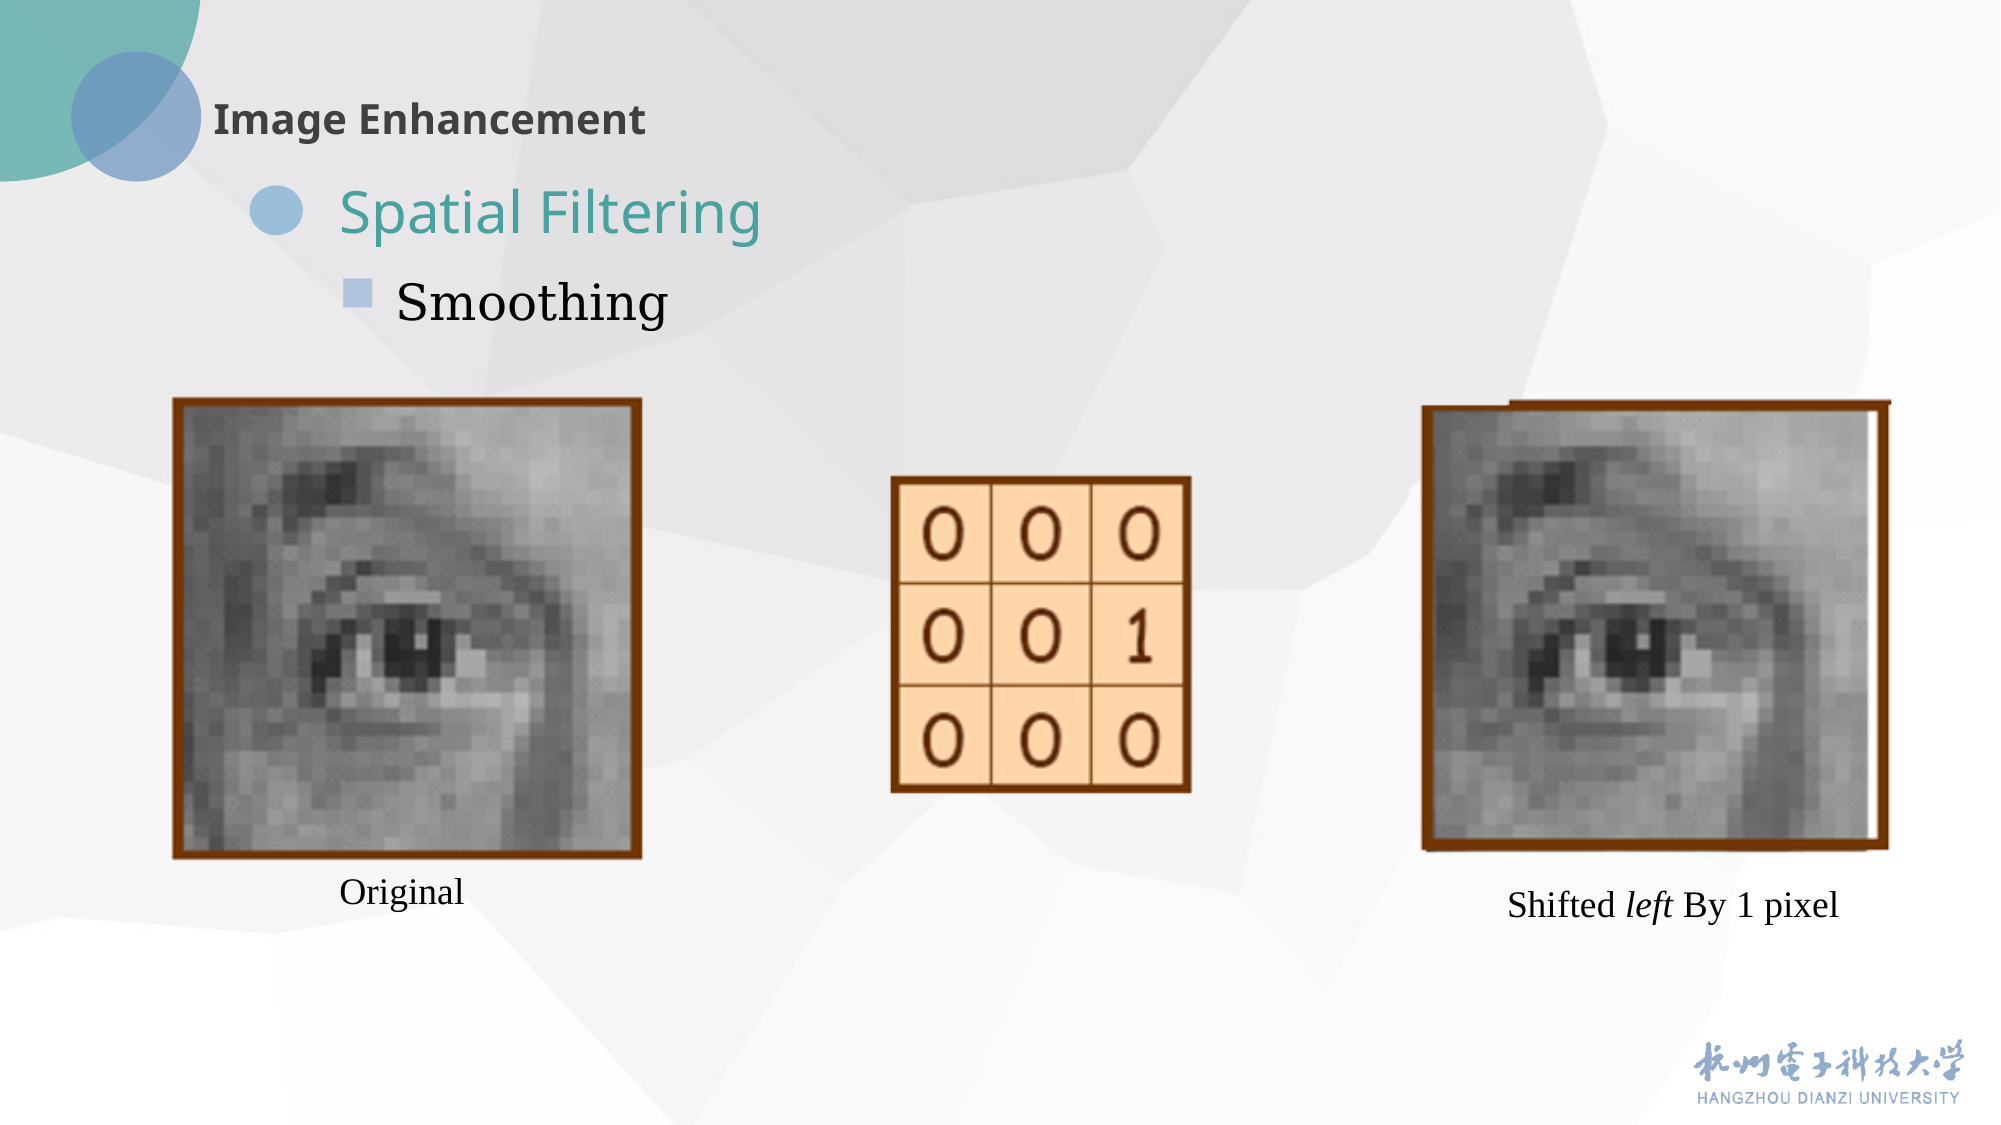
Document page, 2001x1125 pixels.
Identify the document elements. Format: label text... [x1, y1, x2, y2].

text_box [248, 184, 304, 237]
text_box Smoothing [324, 262, 1426, 338]
text_box [70, 50, 203, 183]
text_box Original [324, 863, 561, 920]
text_box [0, 0, 202, 183]
text_box Shifted left By 1 pixel [1492, 872, 1859, 933]
text_box Spatial Filtering [324, 167, 1717, 253]
picture [0, 0, 2001, 1125]
